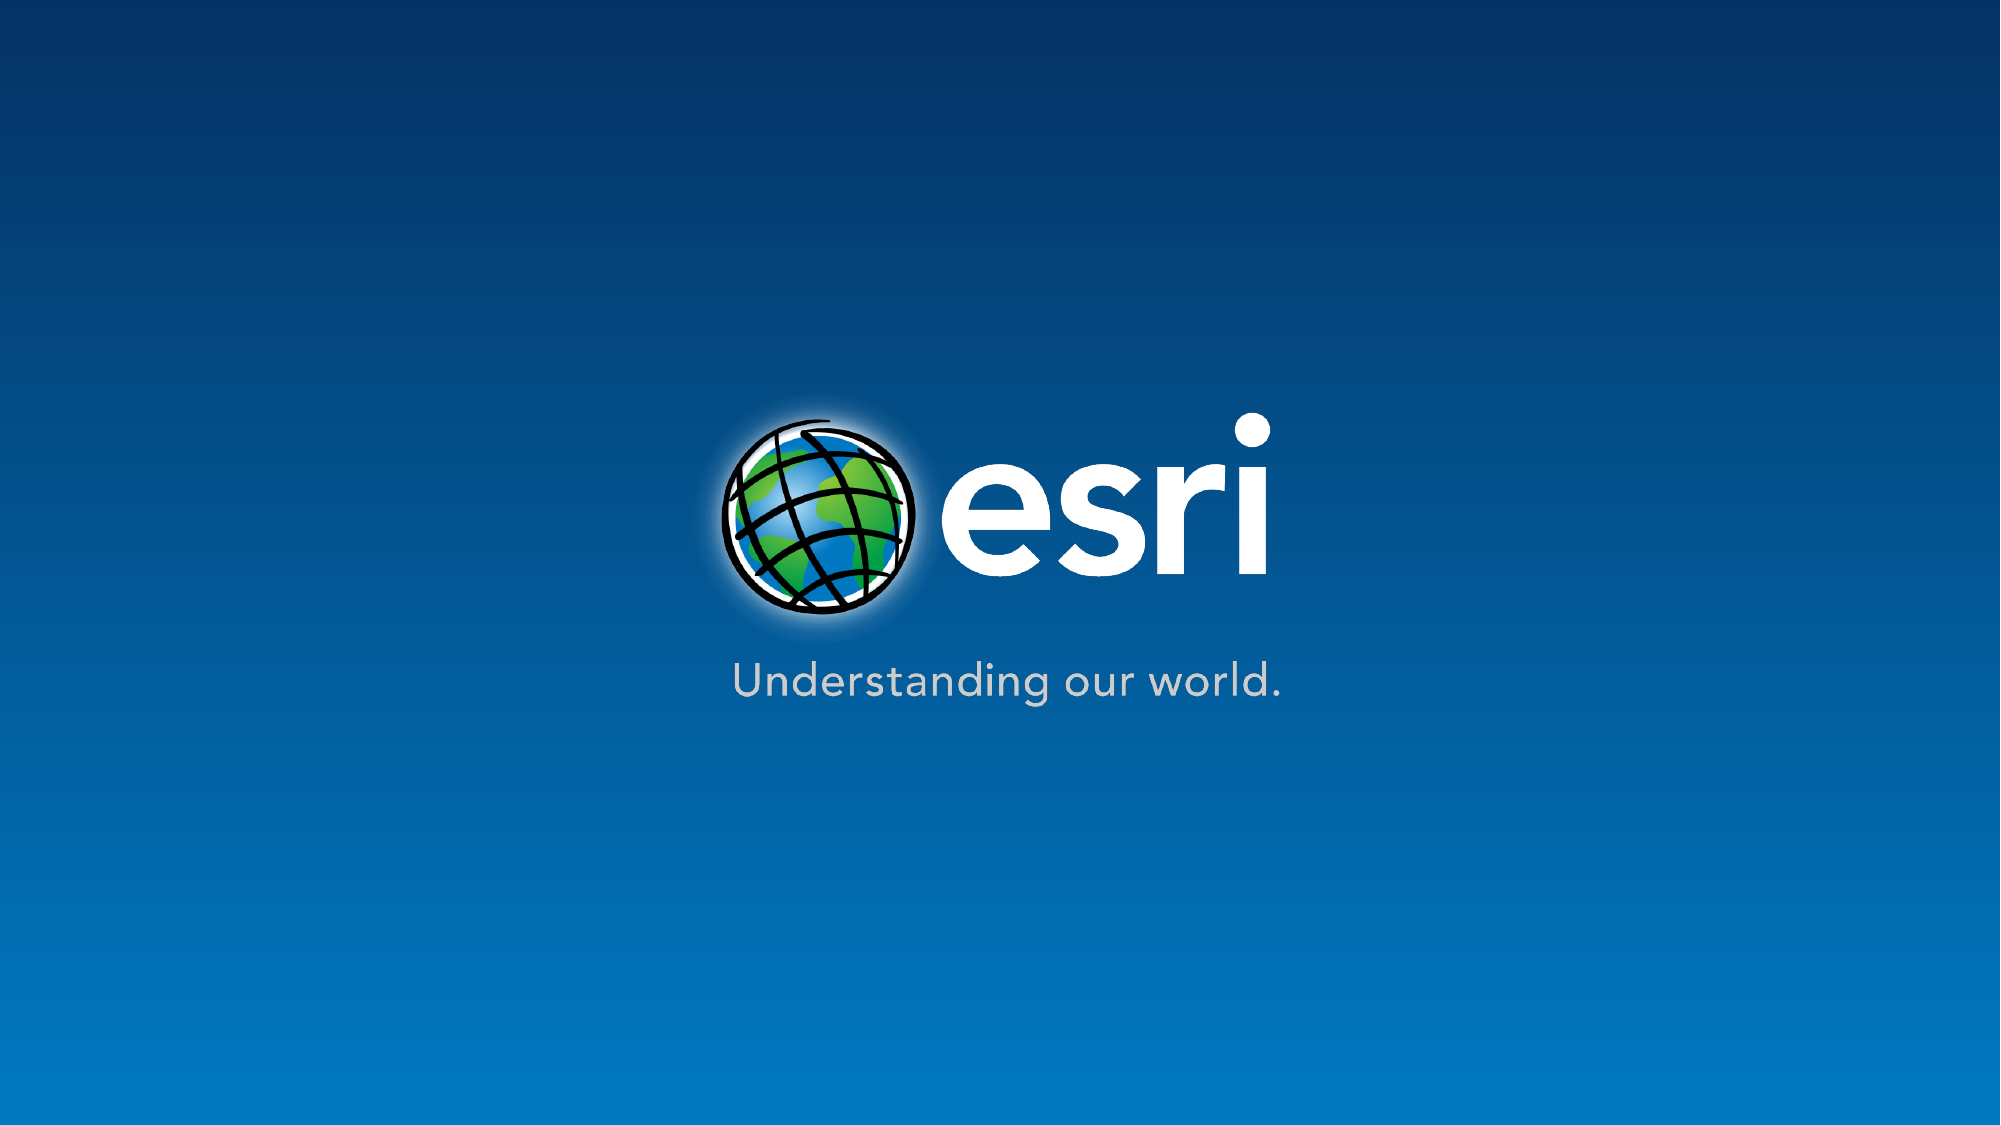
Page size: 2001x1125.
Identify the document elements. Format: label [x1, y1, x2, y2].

picture [654, 361, 1345, 764]
